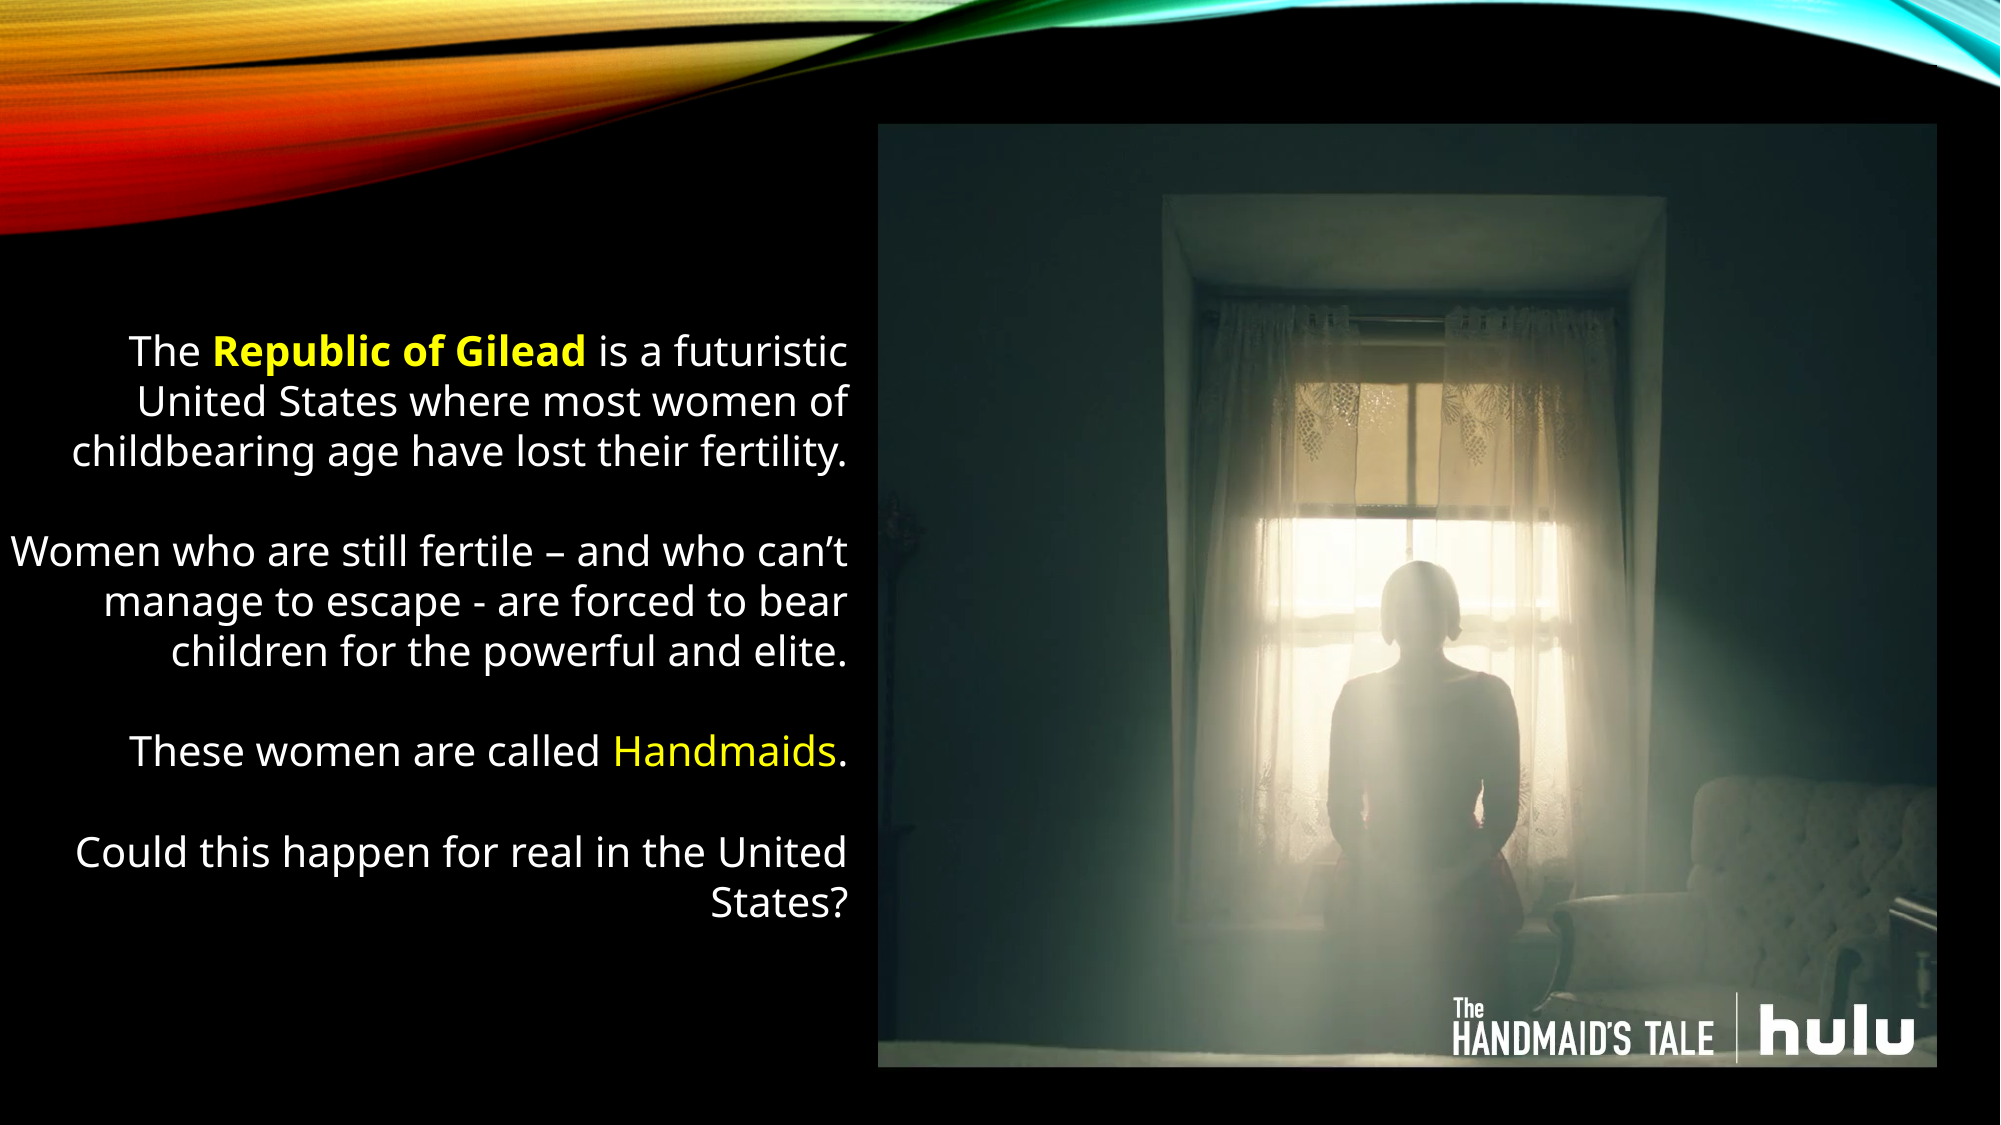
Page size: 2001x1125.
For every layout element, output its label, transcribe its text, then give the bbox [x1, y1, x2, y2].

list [877, 64, 1938, 1125]
picture [0, 0, 2000, 237]
text_box The Republic of Gilead is a futuristic United States where most women of childbearing age have lost their fertility. Women who are still fertile – and who can’t manage to escape - are forced to bear children for the powerful and elite. These women are called Handmaids. Could this happen for real in the United States? [0, 317, 864, 933]
